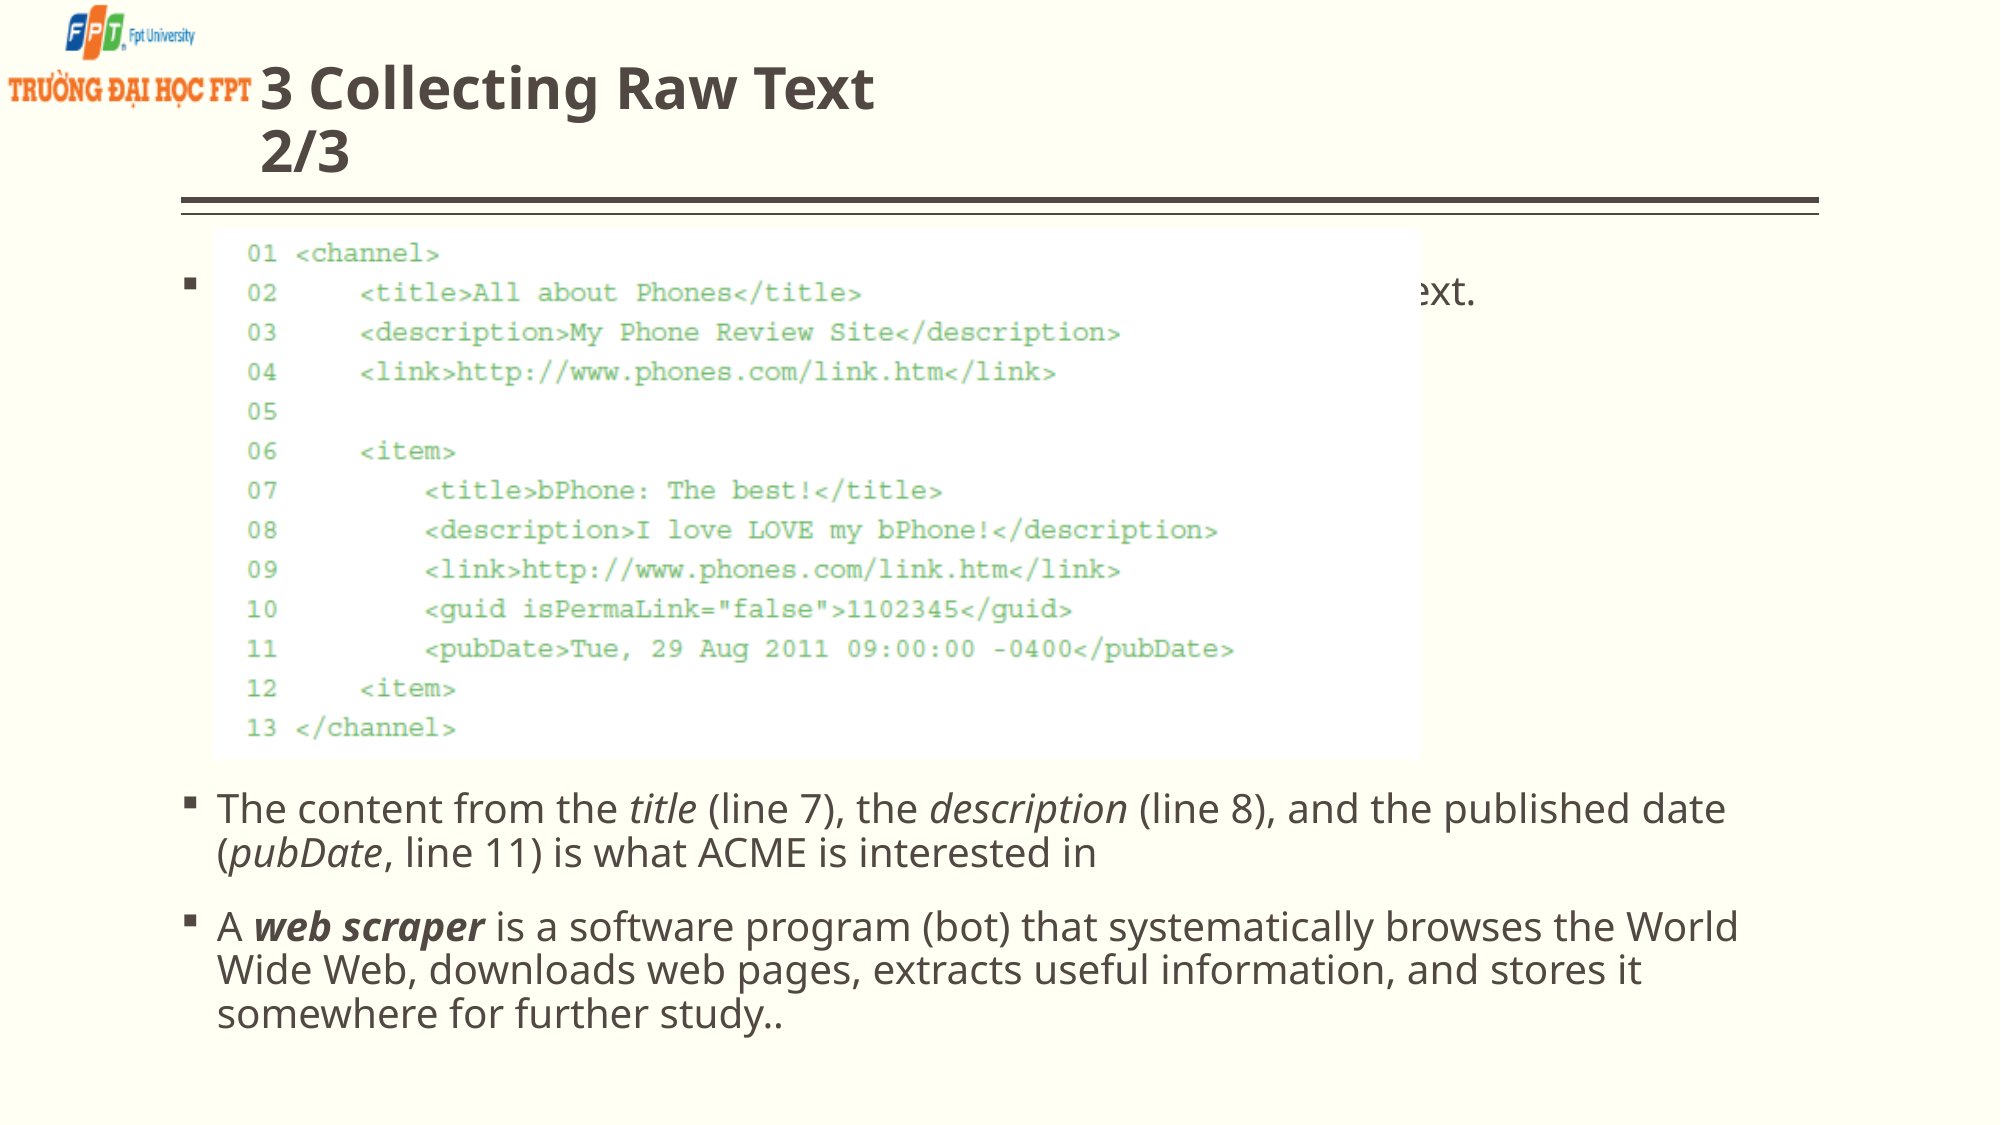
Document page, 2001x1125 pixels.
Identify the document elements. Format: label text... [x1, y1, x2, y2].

picture [213, 228, 1421, 759]
list As an example, an RSS feed for a phone review blog is shown next. The content from the title (line 7), the description (line 8), and the published date (pubDate, line 11) is what ACME is interested in A web scraper is a software program (bot) that systematically browses the World Wide Web, downloads web pages, extracts useful information, and stores it somewhere for further study.. [181, 262, 1819, 1048]
picture [0, 0, 272, 122]
title 3 Collecting Raw Text 2/3 [260, 12, 1819, 193]
